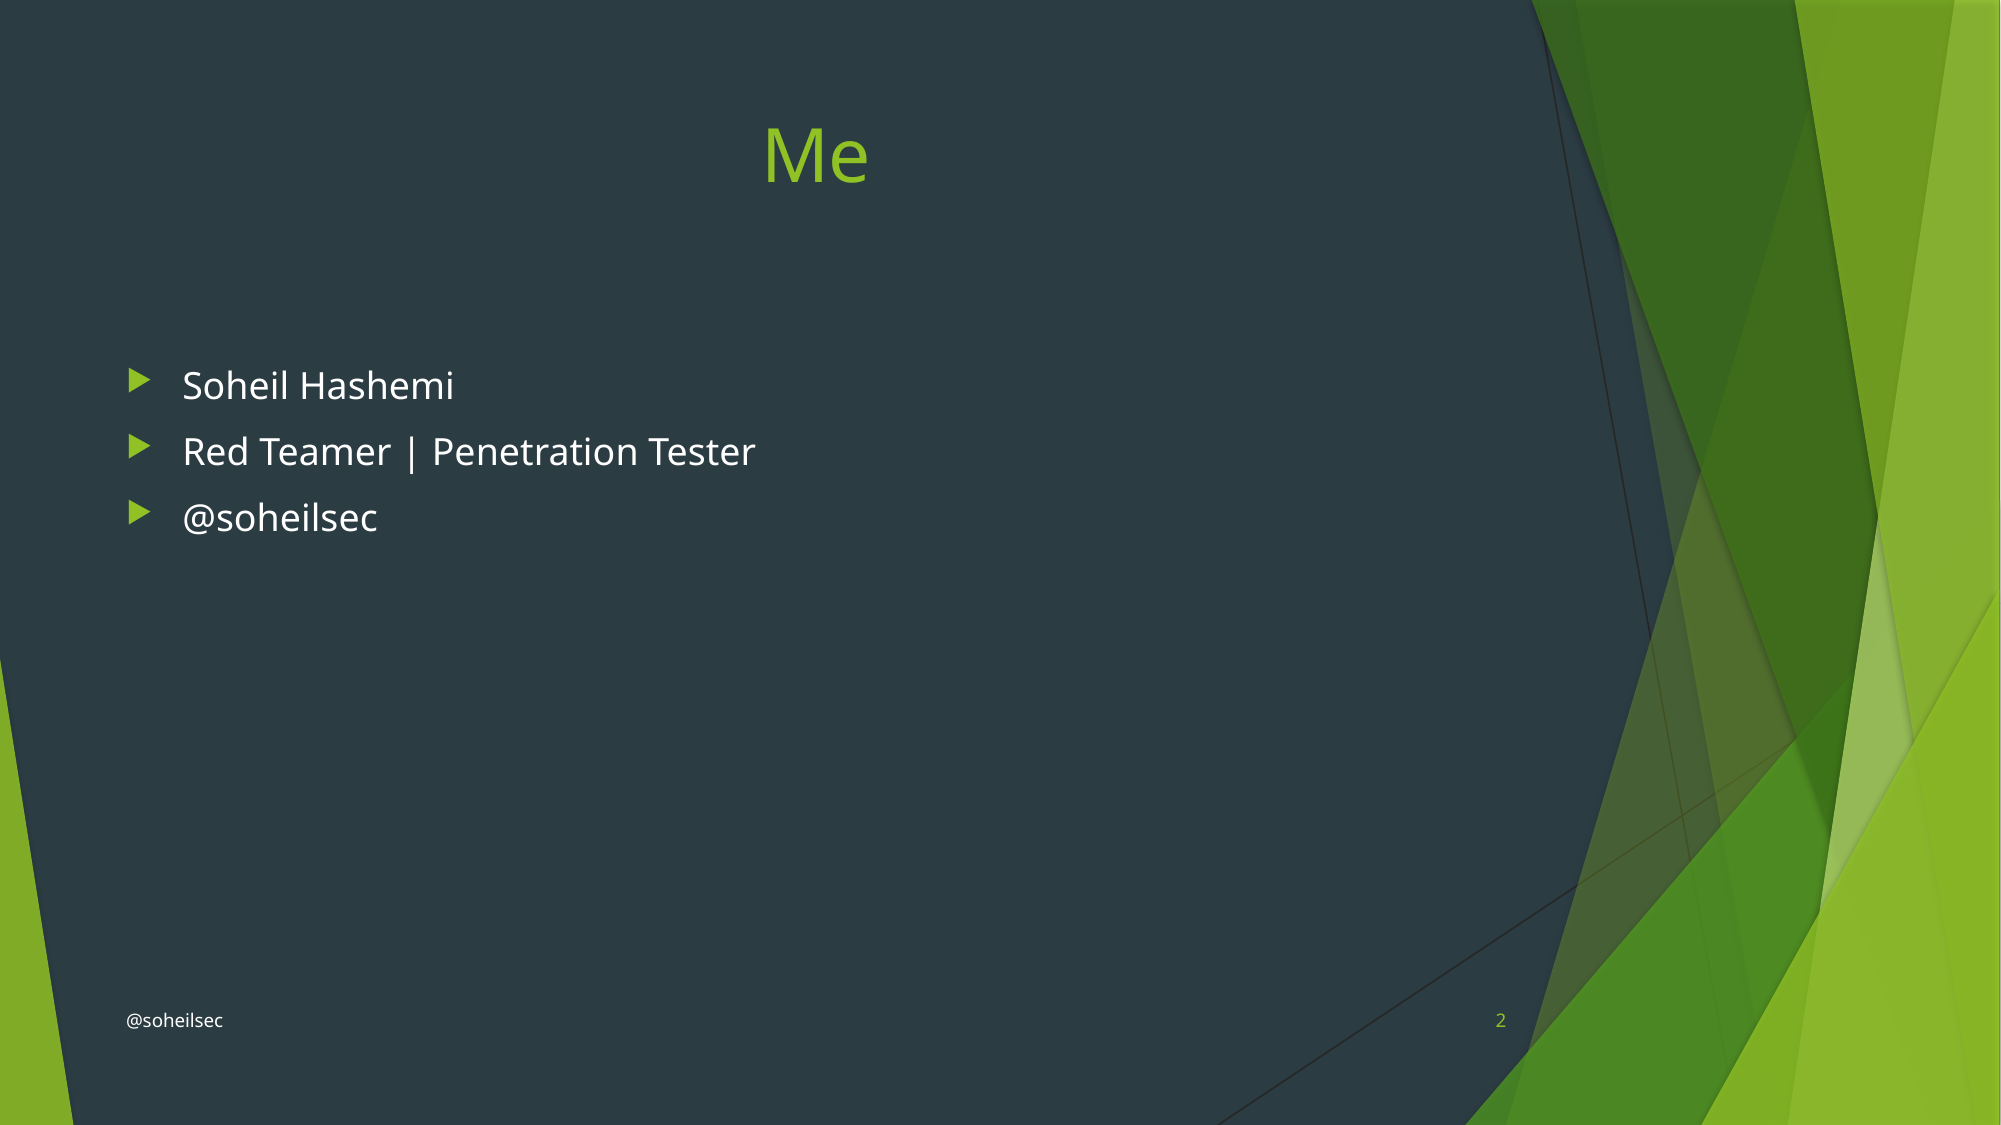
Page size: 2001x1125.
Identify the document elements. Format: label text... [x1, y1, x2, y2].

title Me [111, 99, 1522, 317]
footer @soheilsec [111, 991, 1145, 1051]
slide_number 2 [1409, 991, 1522, 1051]
list Soheil Hashemi Red Teamer | Penetration Tester @soheilsec [111, 354, 1522, 992]
